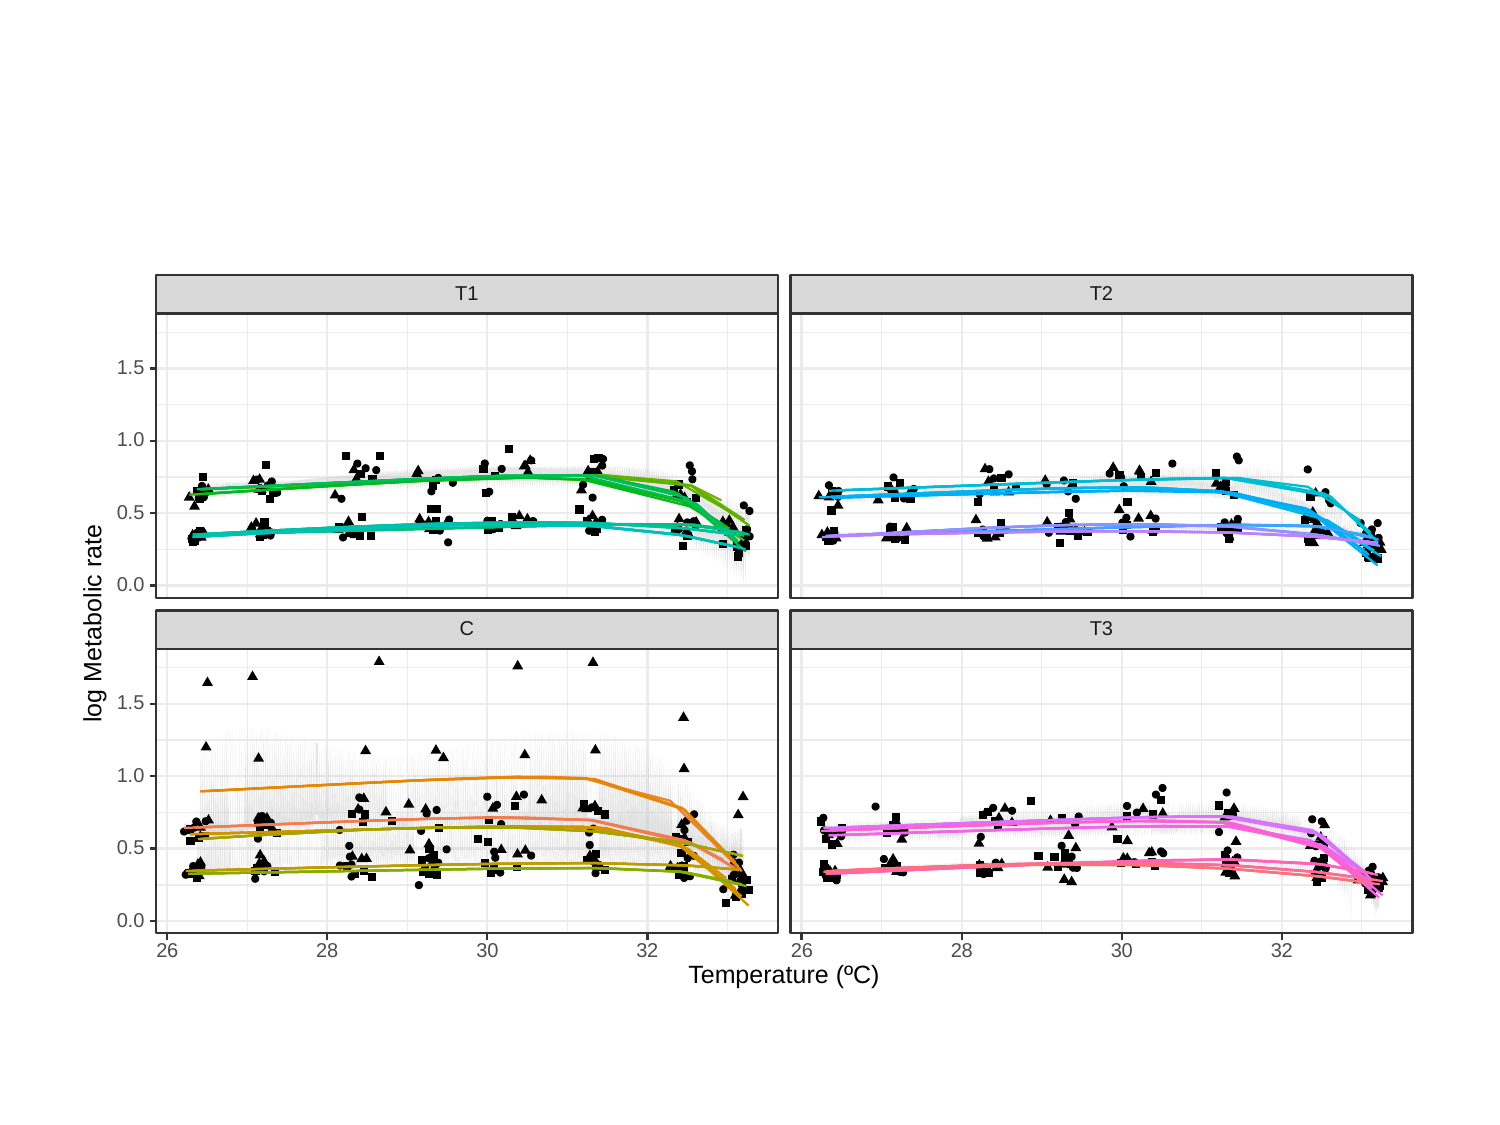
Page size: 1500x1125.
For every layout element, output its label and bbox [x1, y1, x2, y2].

text_box [74, 262, 1426, 1006]
